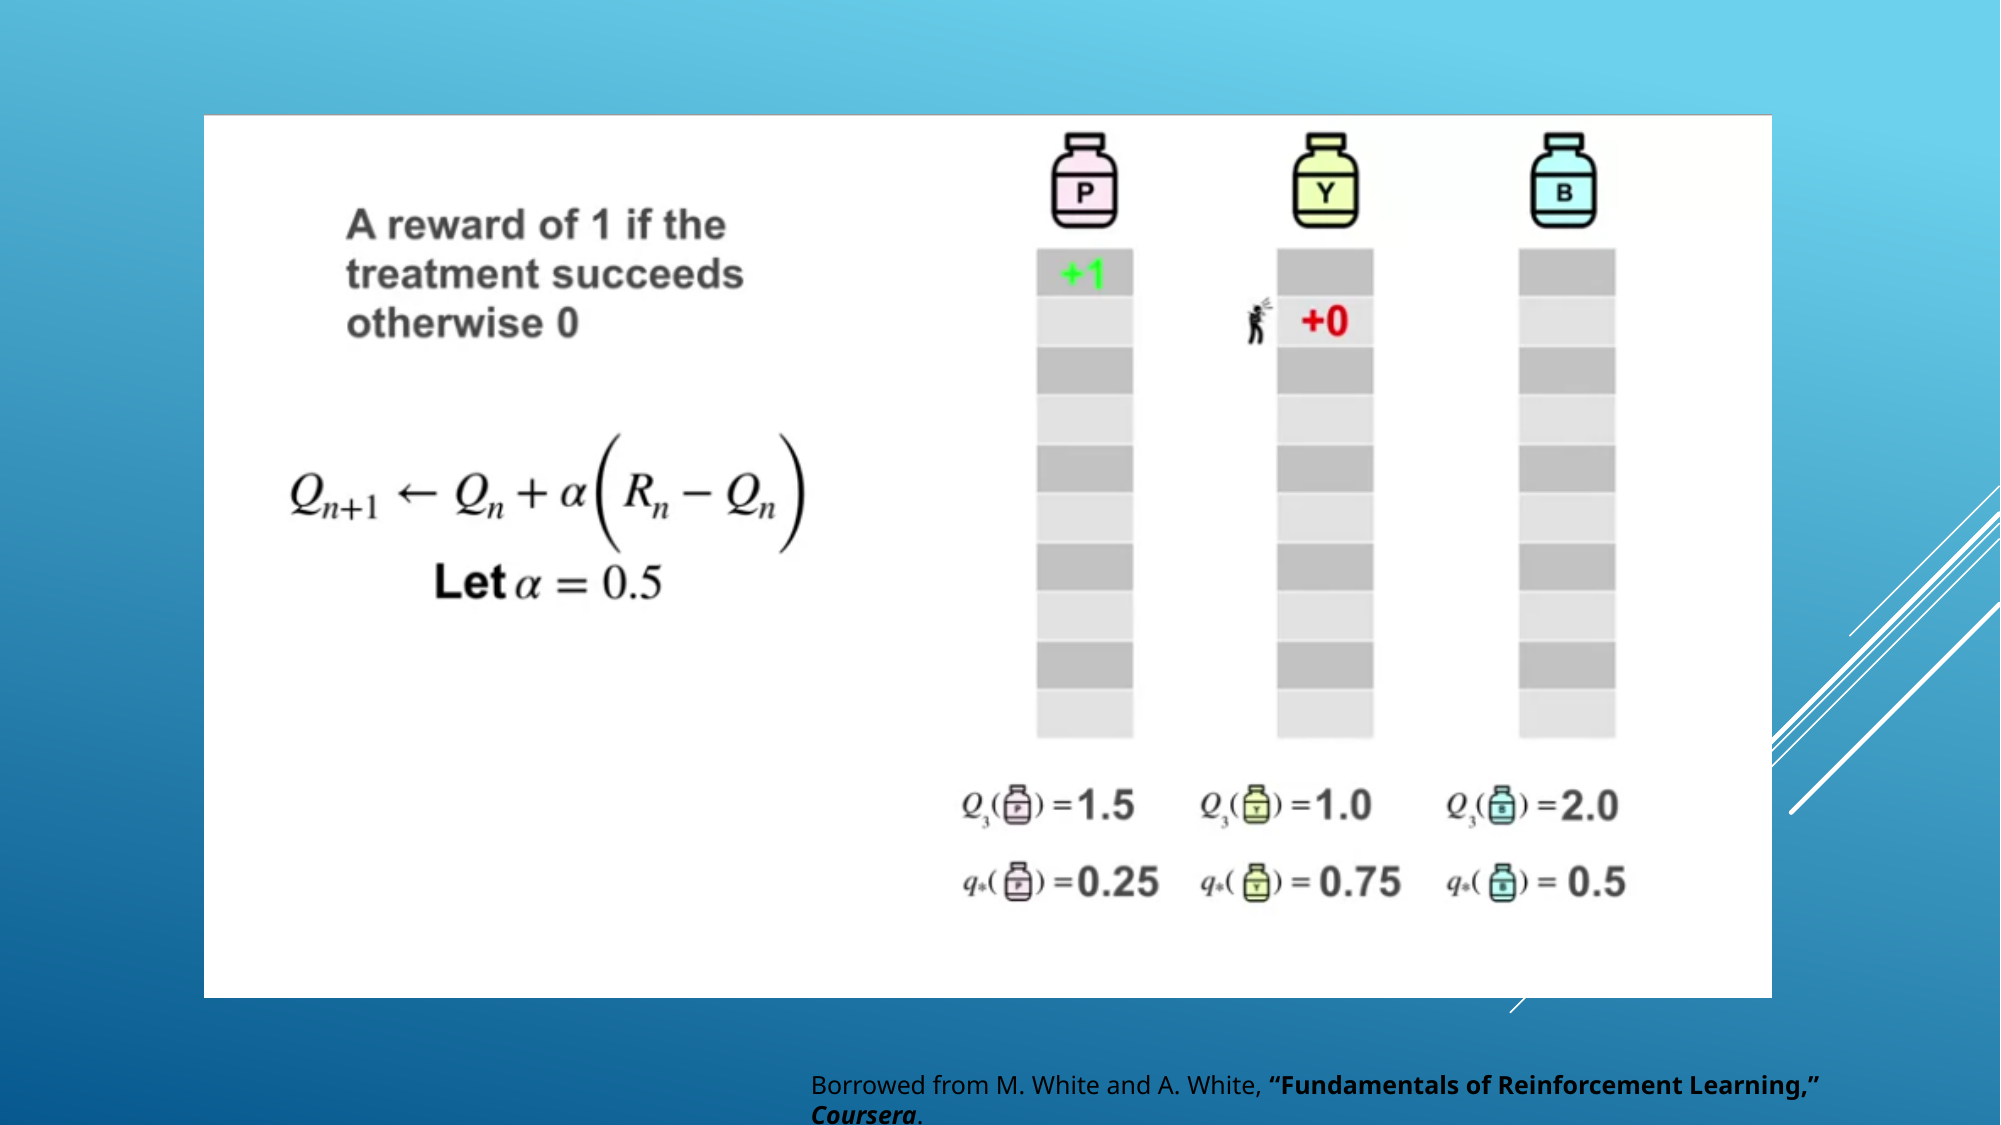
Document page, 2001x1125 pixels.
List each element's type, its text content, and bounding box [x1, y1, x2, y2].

picture [203, 114, 1773, 998]
text_box Borrowed from M. White and A. White, “Fundamentals of Reinforcement Learning,” Coursera. [796, 1062, 1950, 1125]
